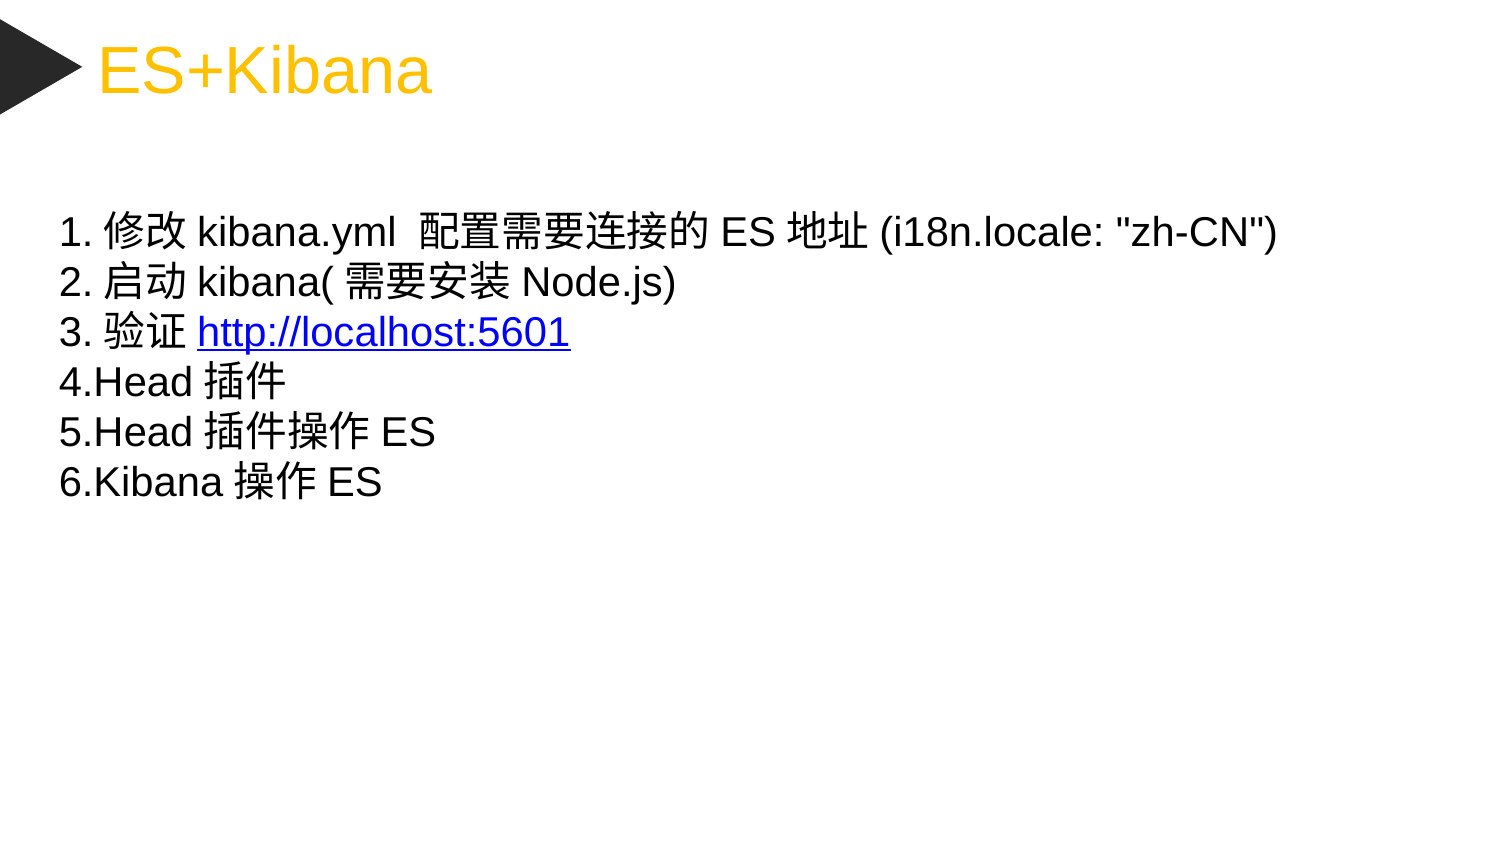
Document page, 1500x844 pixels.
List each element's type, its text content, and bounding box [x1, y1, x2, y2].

text_box 1.修改kibana.yml 配置需要连接的ES地址(i18n.locale: "zh-CN") 2.启动kibana(需要安装Node.js) 3.验证http://localhost:5601 4.Head插件 5.Head插件操作ES 6.Kibana操作ES [44, 197, 1306, 513]
text_box ES+Kibana [82, 19, 880, 114]
text_box [0, 19, 82, 115]
